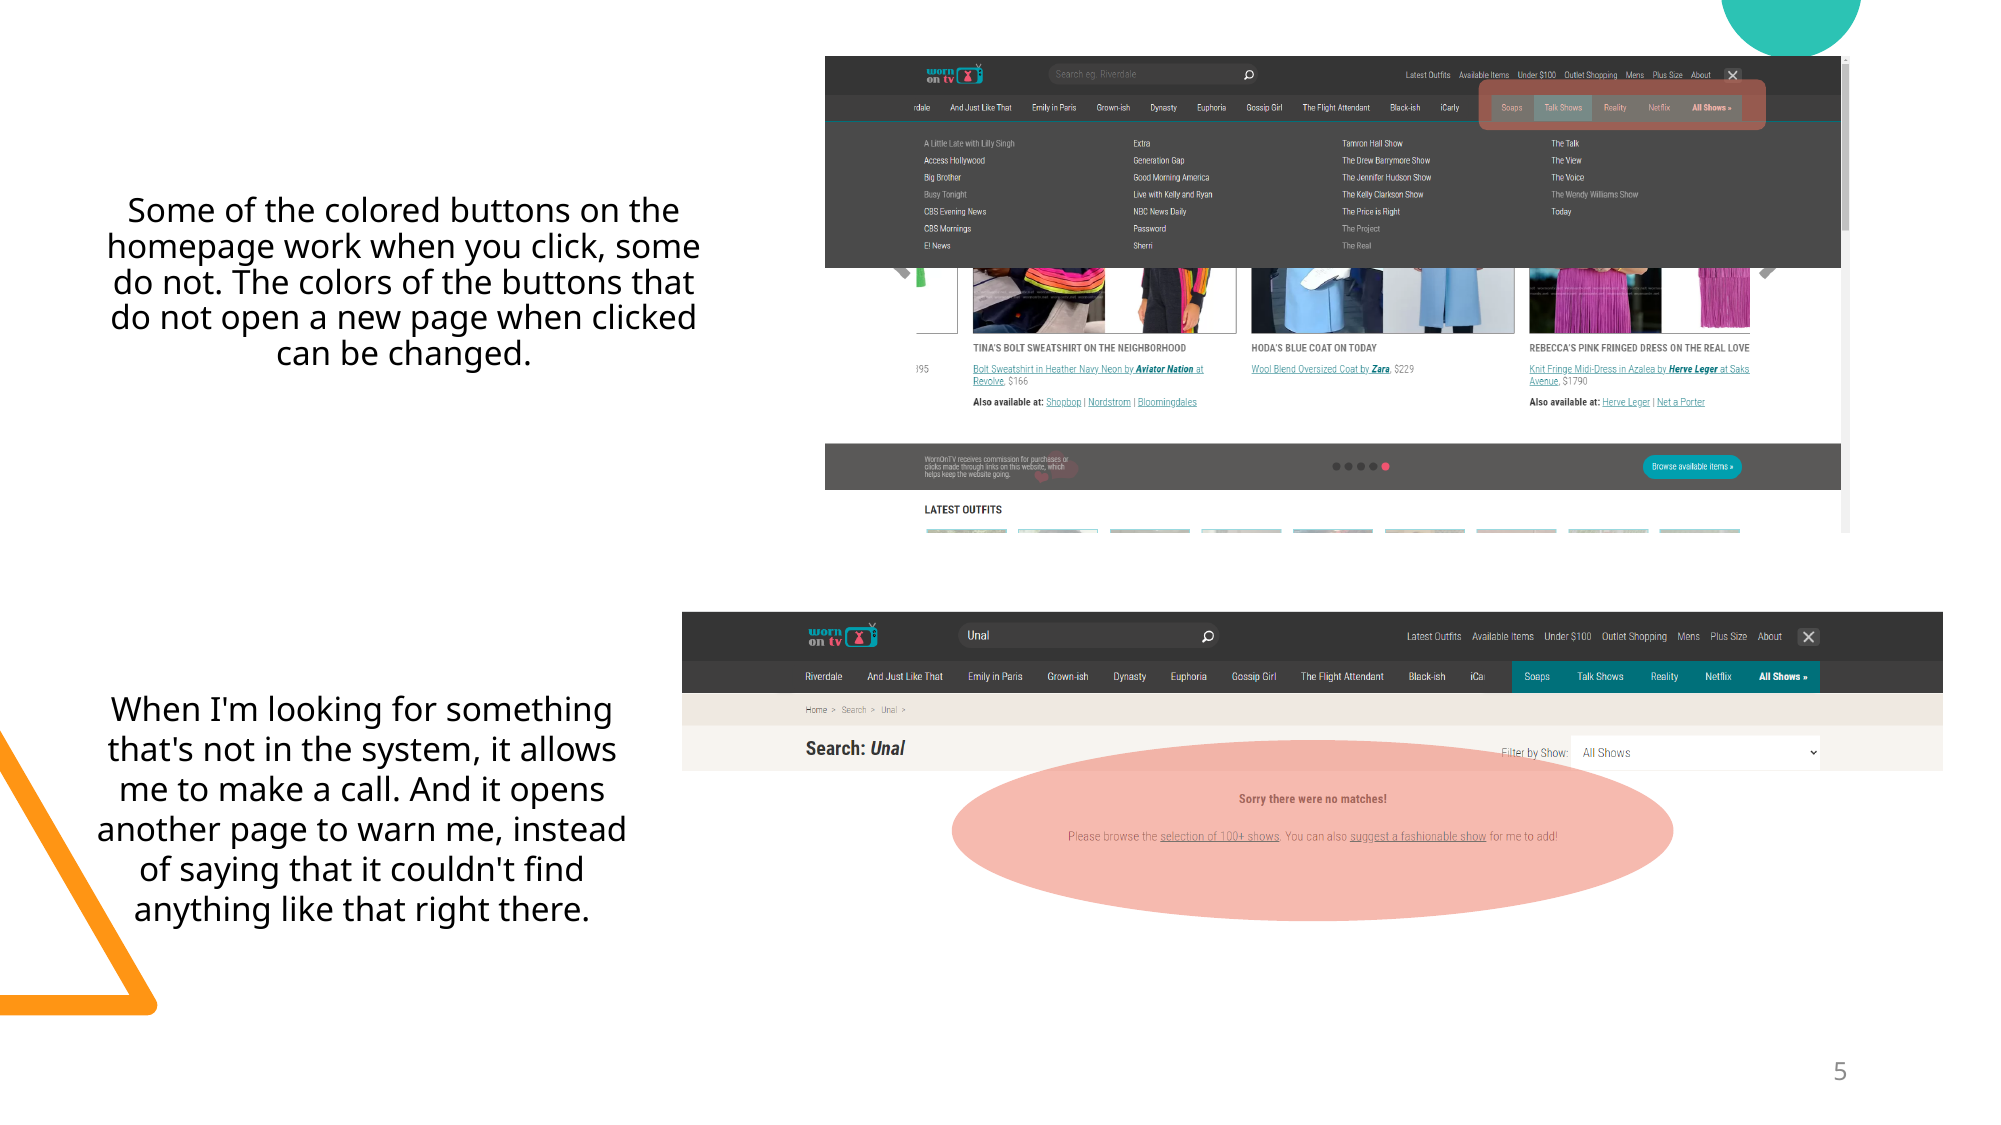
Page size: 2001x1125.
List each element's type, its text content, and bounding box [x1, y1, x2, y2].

text_box When I'm looking for something that's not in the system, it allows me to make a call. And it opens another page to warn me, instead of saying that it couldn't find anything like that right there. [81, 681, 644, 936]
slide_number 5 [1412, 1042, 1863, 1103]
picture [825, 56, 1850, 533]
text_box Some of the colored buttons on the homepage work when you click, some do not. The colors of the buttons that do not open a new page when clicked can be changed. [81, 186, 727, 412]
picture [682, 611, 1943, 1009]
